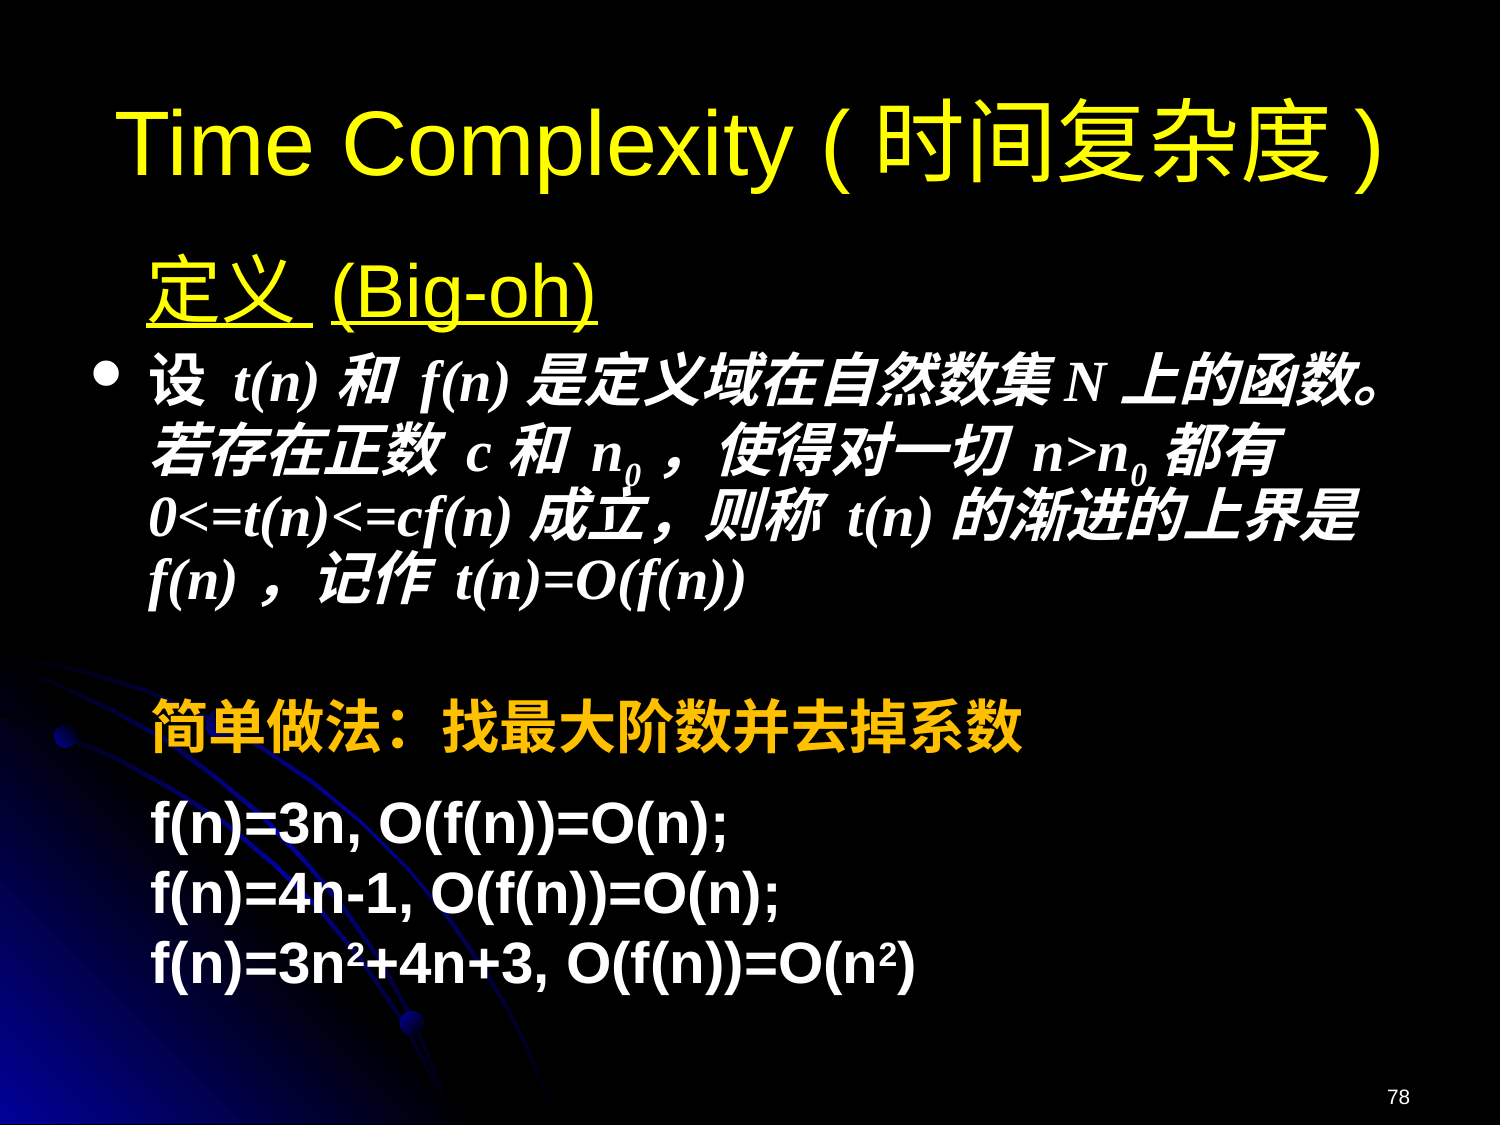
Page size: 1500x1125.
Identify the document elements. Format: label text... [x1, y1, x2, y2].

text_box Time Complexity (时间复杂度) [74, 45, 1425, 233]
list 设 t(n)和 f(n)是定义域在自然数集N上的函数。若存在正数 c和 n0，使得对一切 n>n0都有0<=t(n)<=cf(n)成立，则称 t(n)的渐进的上界是 f(n)，记作 t(n)=O(f(n)) [74, 262, 1459, 1012]
text_box 定义 (Big-oh) [131, 234, 613, 340]
slide_number 78 [1074, 1051, 1425, 1125]
text_box 简单做法：找最大阶数并去掉系数 f(n)=3n, O(f(n))=O(n); f(n)=4n-1, O(f(n))=O(n); f(n)=3n2+4n+3, O(f(n))=O(n2) [135, 682, 1247, 1003]
